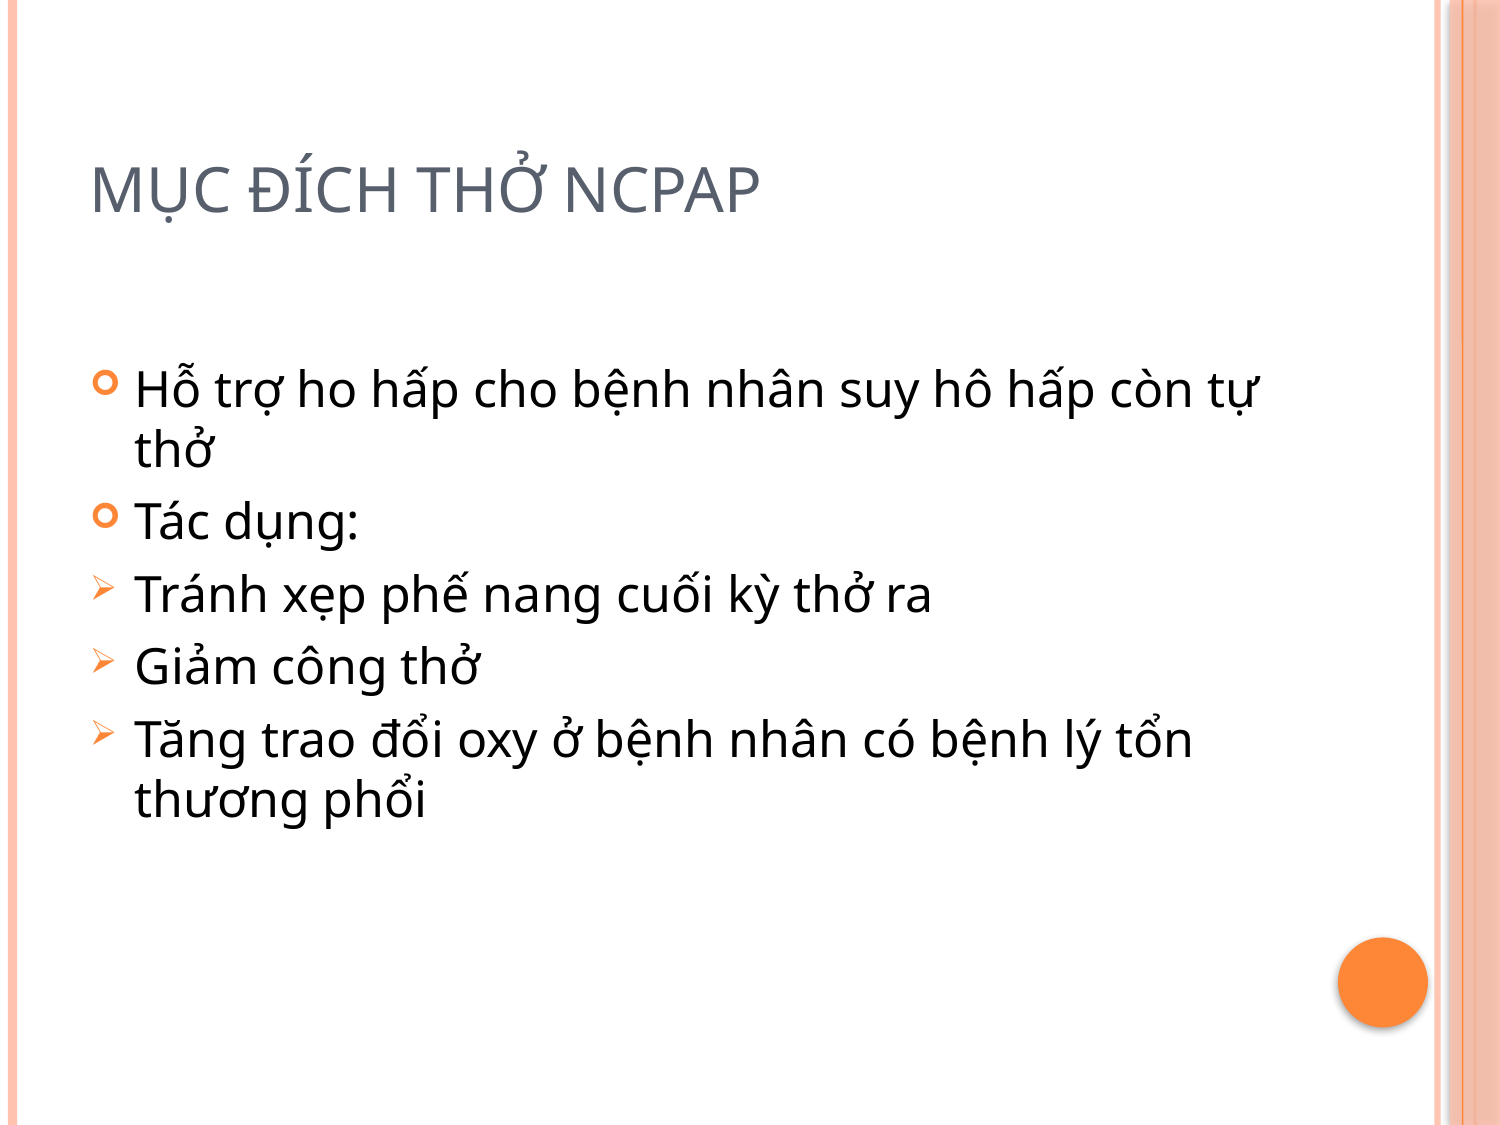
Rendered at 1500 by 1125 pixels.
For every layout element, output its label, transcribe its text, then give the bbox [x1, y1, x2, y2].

title mục đích thở ncpap [75, 45, 1300, 233]
list Hỗ trợ ho hấp cho bệnh nhân suy hô hấp còn tự thở Tác dụng: Tránh xẹp phế nang cuối kỳ thở ra Giảm công thở Tăng trao đổi oxy ở bệnh nhân có bệnh lý tổn thương phổi [75, 350, 1300, 1062]
